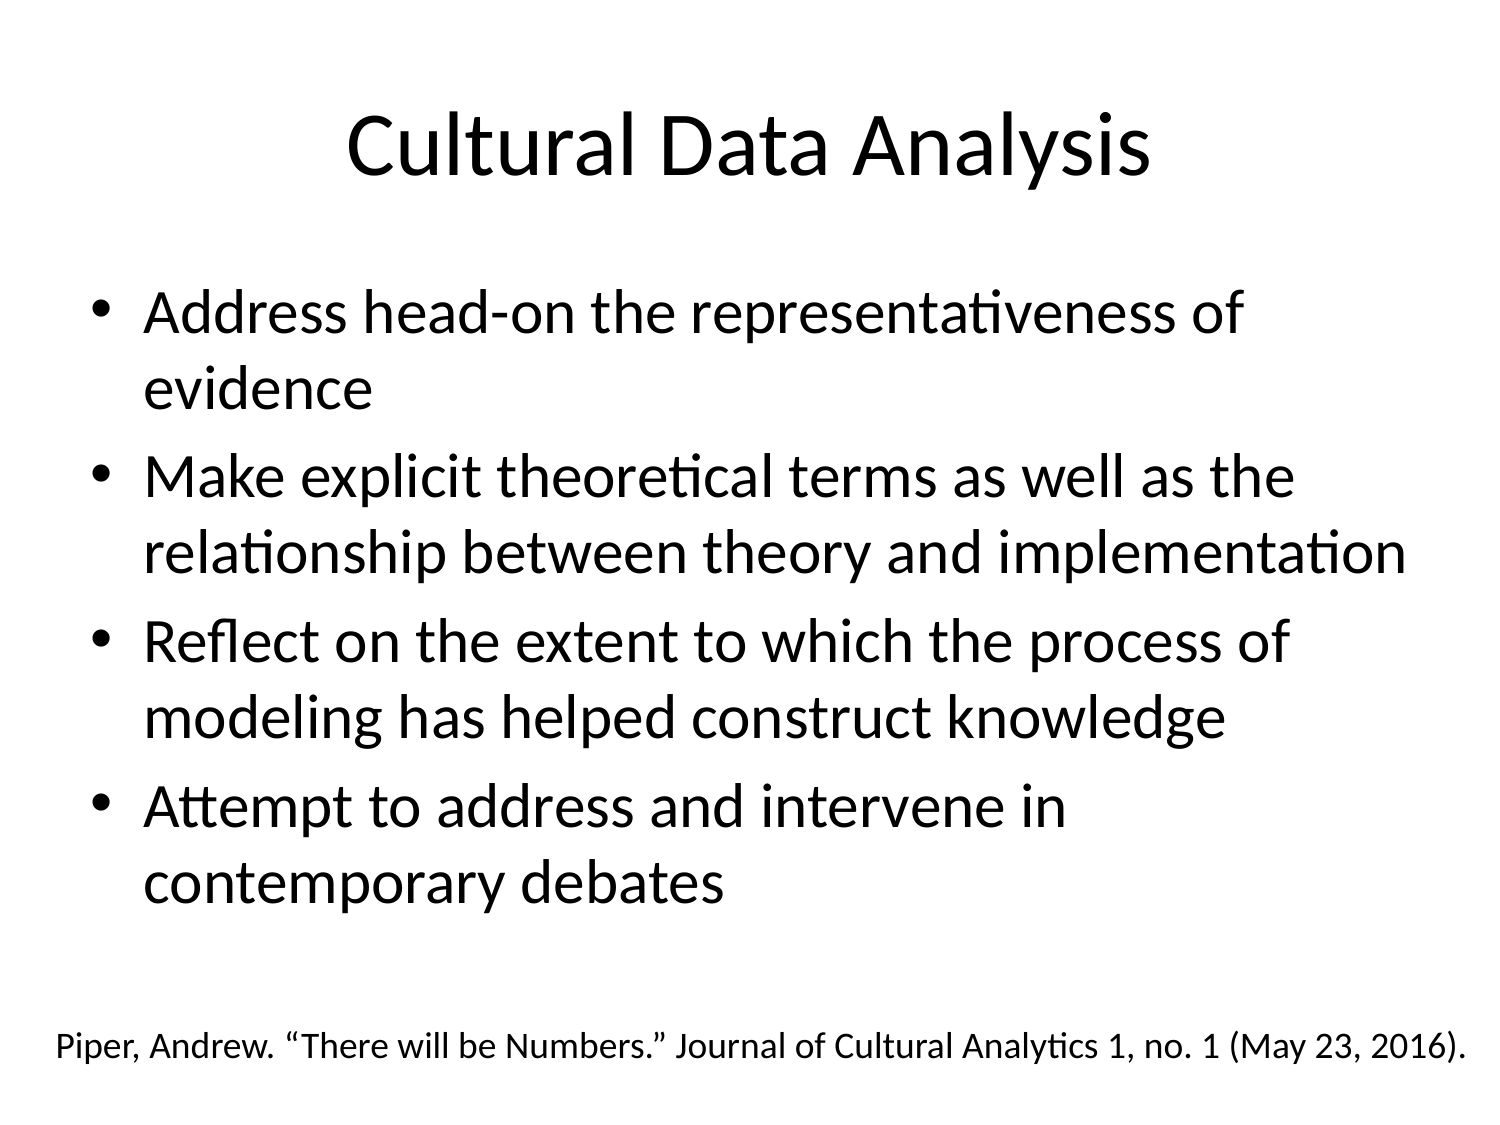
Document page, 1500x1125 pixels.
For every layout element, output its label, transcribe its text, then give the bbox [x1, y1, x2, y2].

list Address head-on the representativeness of evidence Make explicit theoretical terms as well as the relationship between theory and implementation Reflect on the extent to which the process of modeling has helped construct knowledge Attempt to address and intervene in contemporary debates [75, 262, 1425, 1005]
text_box Piper, Andrew. “There will be Numbers.” Journal of Cultural Analytics 1, no. 1 (May 23, 2016). [40, 1013, 1493, 1074]
title Cultural Data Analysis [75, 45, 1425, 233]
